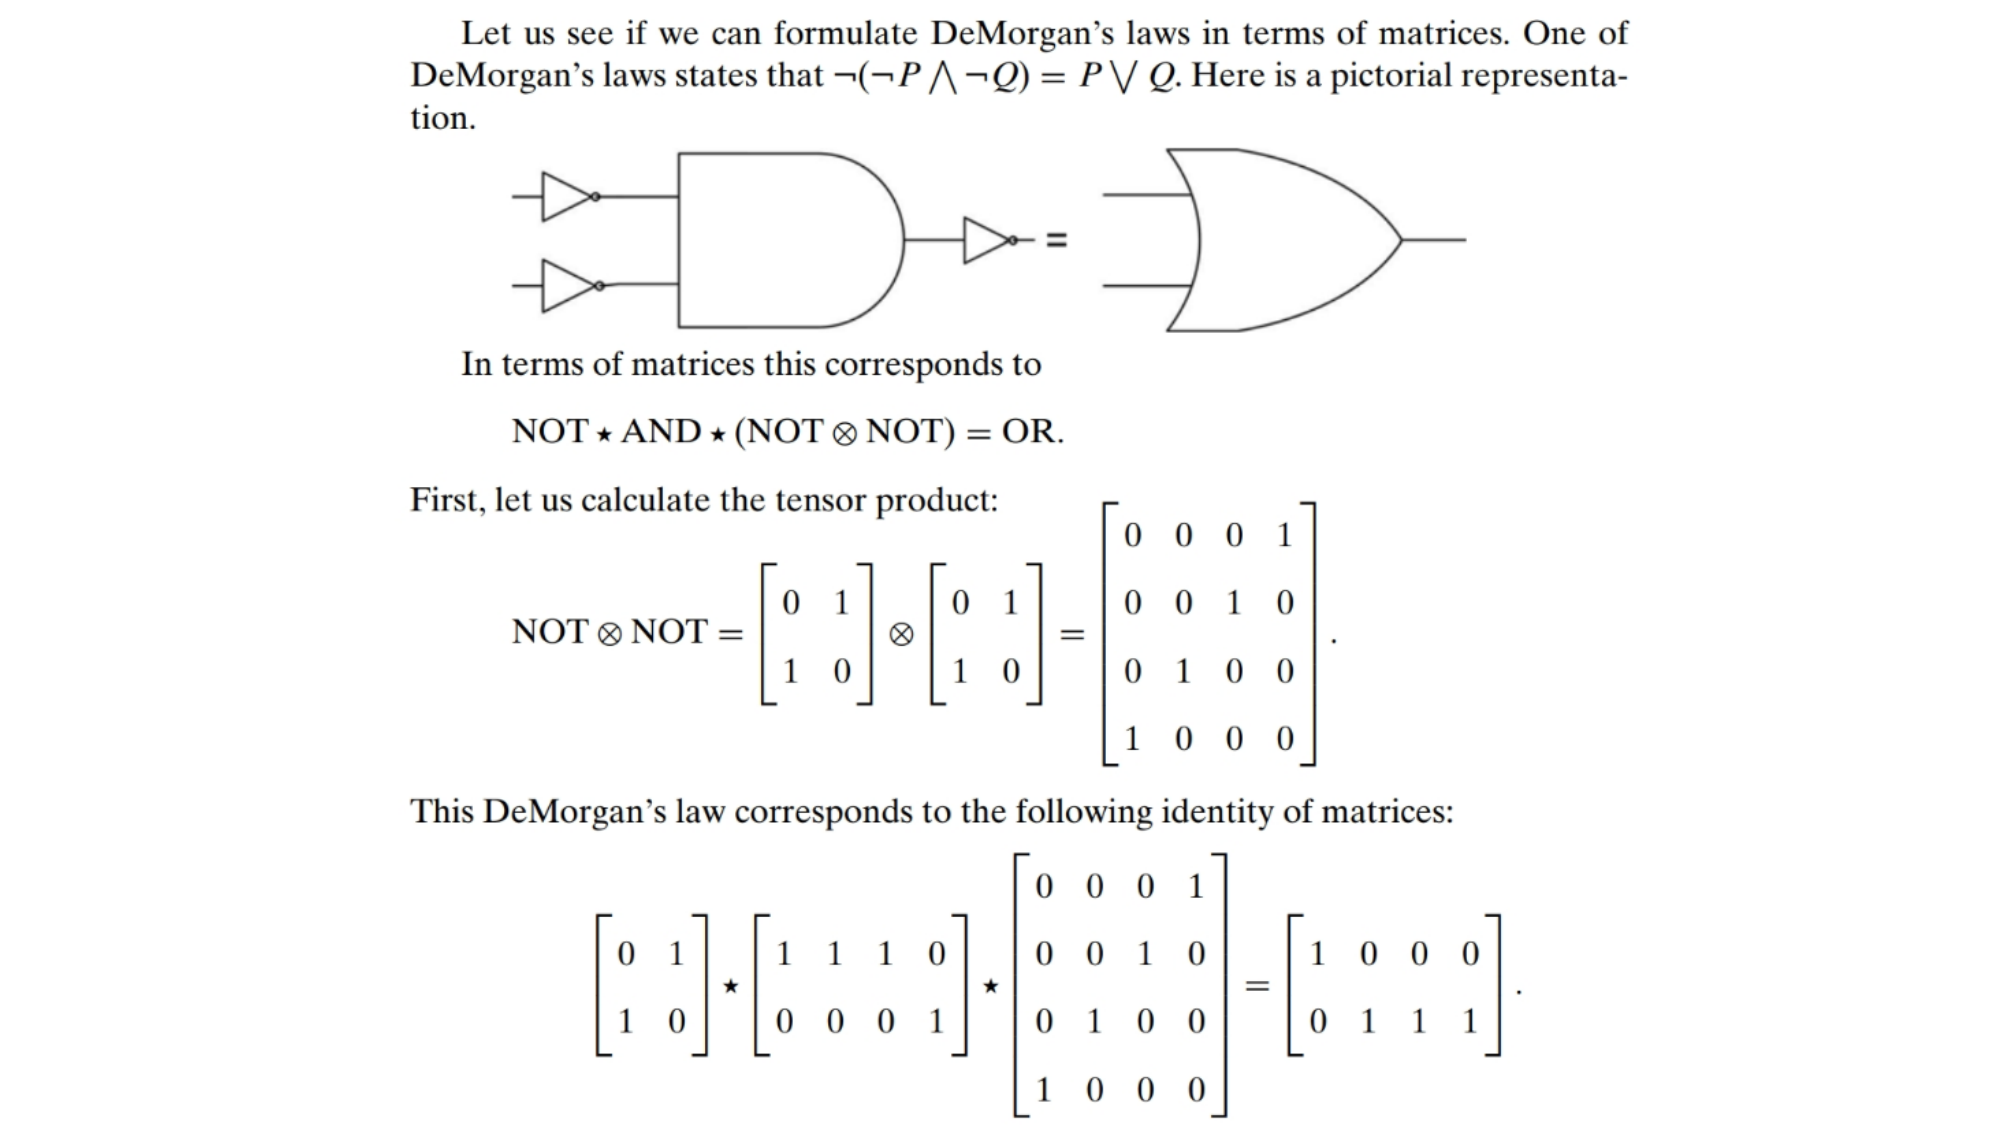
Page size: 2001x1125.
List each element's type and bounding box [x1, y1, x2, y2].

picture [358, 0, 1642, 1125]
